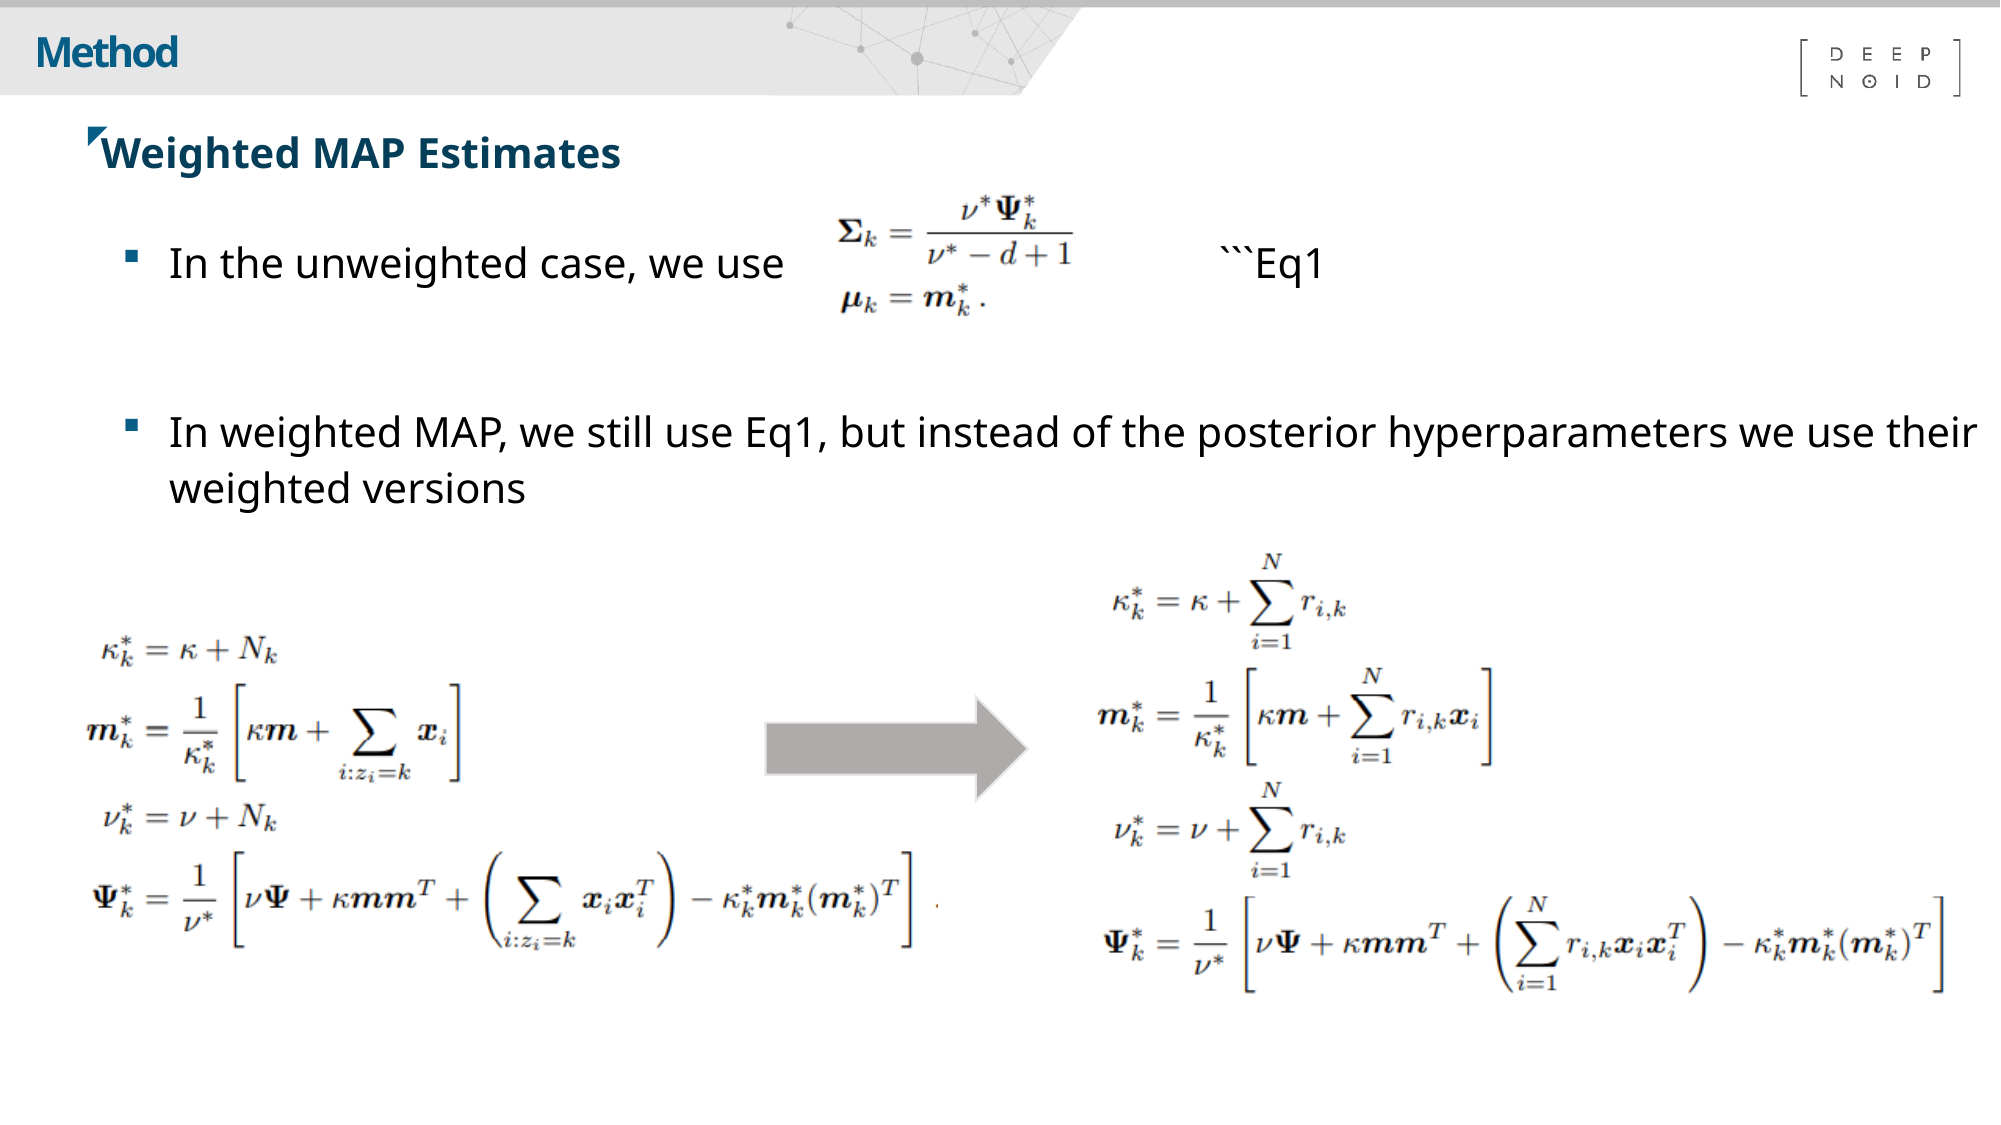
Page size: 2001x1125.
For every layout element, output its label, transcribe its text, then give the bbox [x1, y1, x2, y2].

picture [744, 6, 1092, 132]
text_box [86, 125, 110, 149]
picture [1078, 546, 1956, 1003]
text_box [938, 694, 1030, 804]
picture [55, 615, 938, 966]
text_box In the unweighted case, we use ```Eq1 In weighted MAP, we still use Eq1, but instead of the posterior hyperparameters we use their weighted versions [107, 223, 2000, 632]
text_box Weighted MAP Estimates [100, 122, 622, 178]
picture [819, 176, 1095, 335]
picture [1783, 19, 1977, 116]
text_box Method [19, 23, 974, 119]
